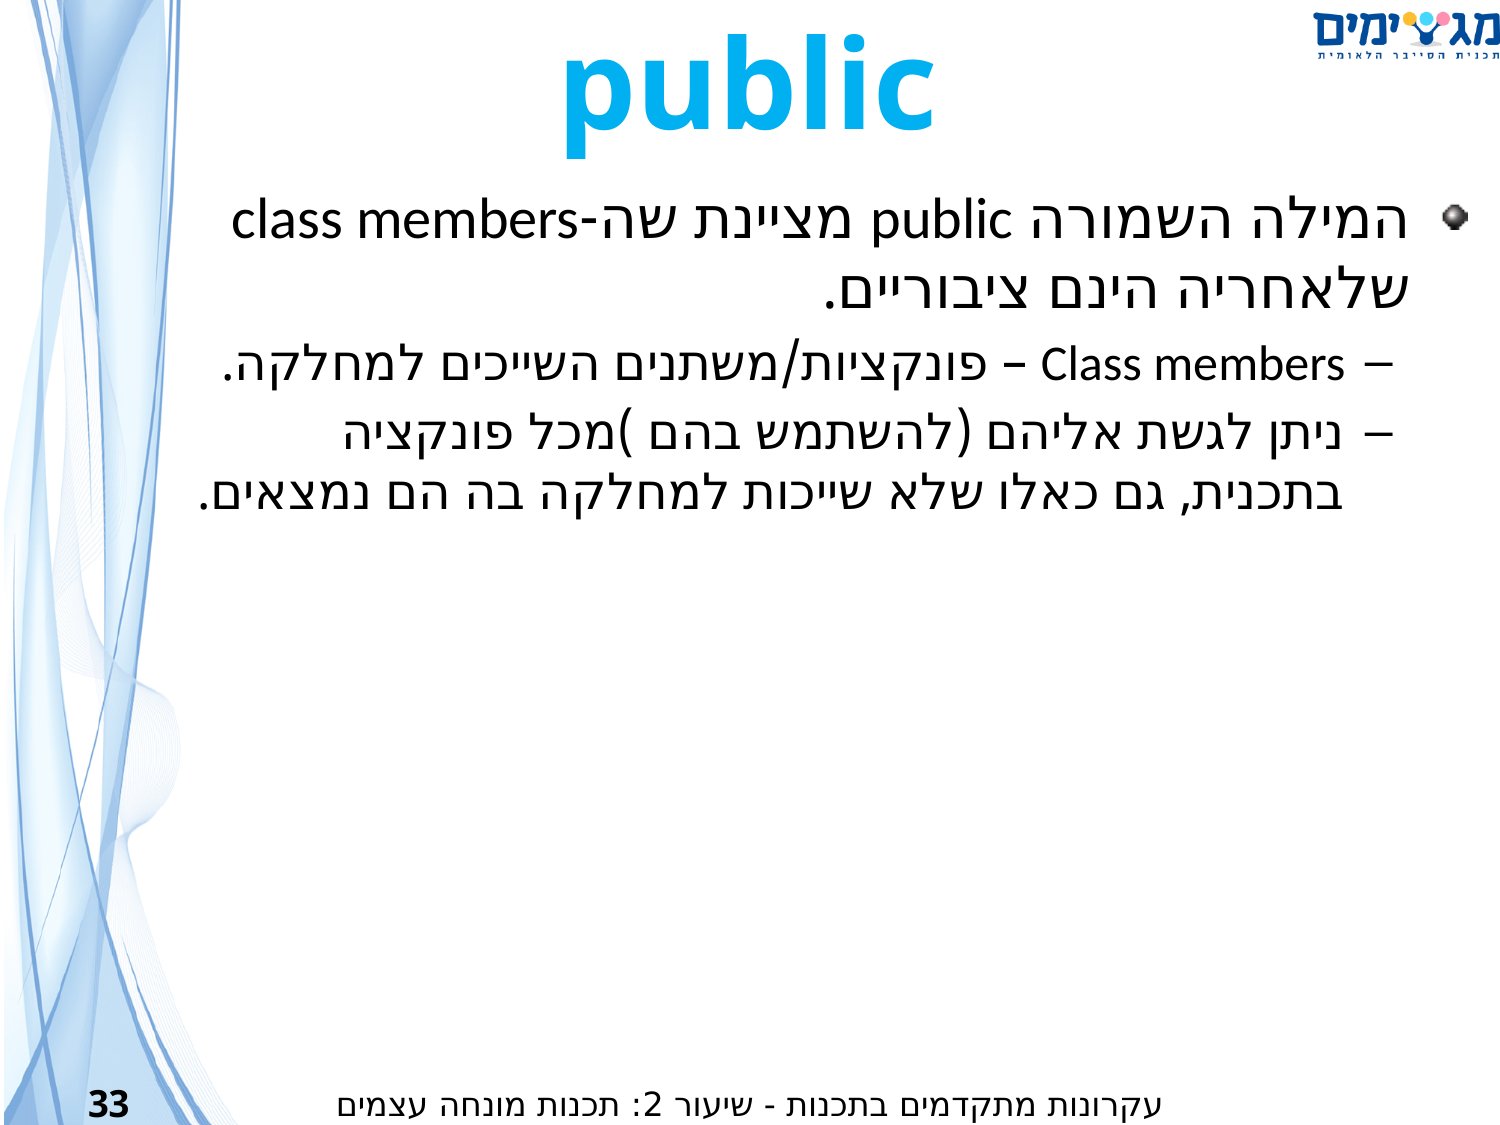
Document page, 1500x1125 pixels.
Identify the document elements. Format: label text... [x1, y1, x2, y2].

picture [4, 0, 254, 1125]
list המילה השמורה public מציינת שה-class members שלאחריה הינם ציבוריים. Class members – פונקציות/משתנים השייכים למחלקה. ניתן לגשת אליהם (להשתמש בהם )מכל פונקציה בתכנית, גם כאלו שלא שייכות למחלקה בה הם נמצאים. [170, 172, 1483, 1073]
picture [1306, 0, 1500, 87]
picture [1438, 200, 1468, 230]
list public [190, 0, 1306, 163]
